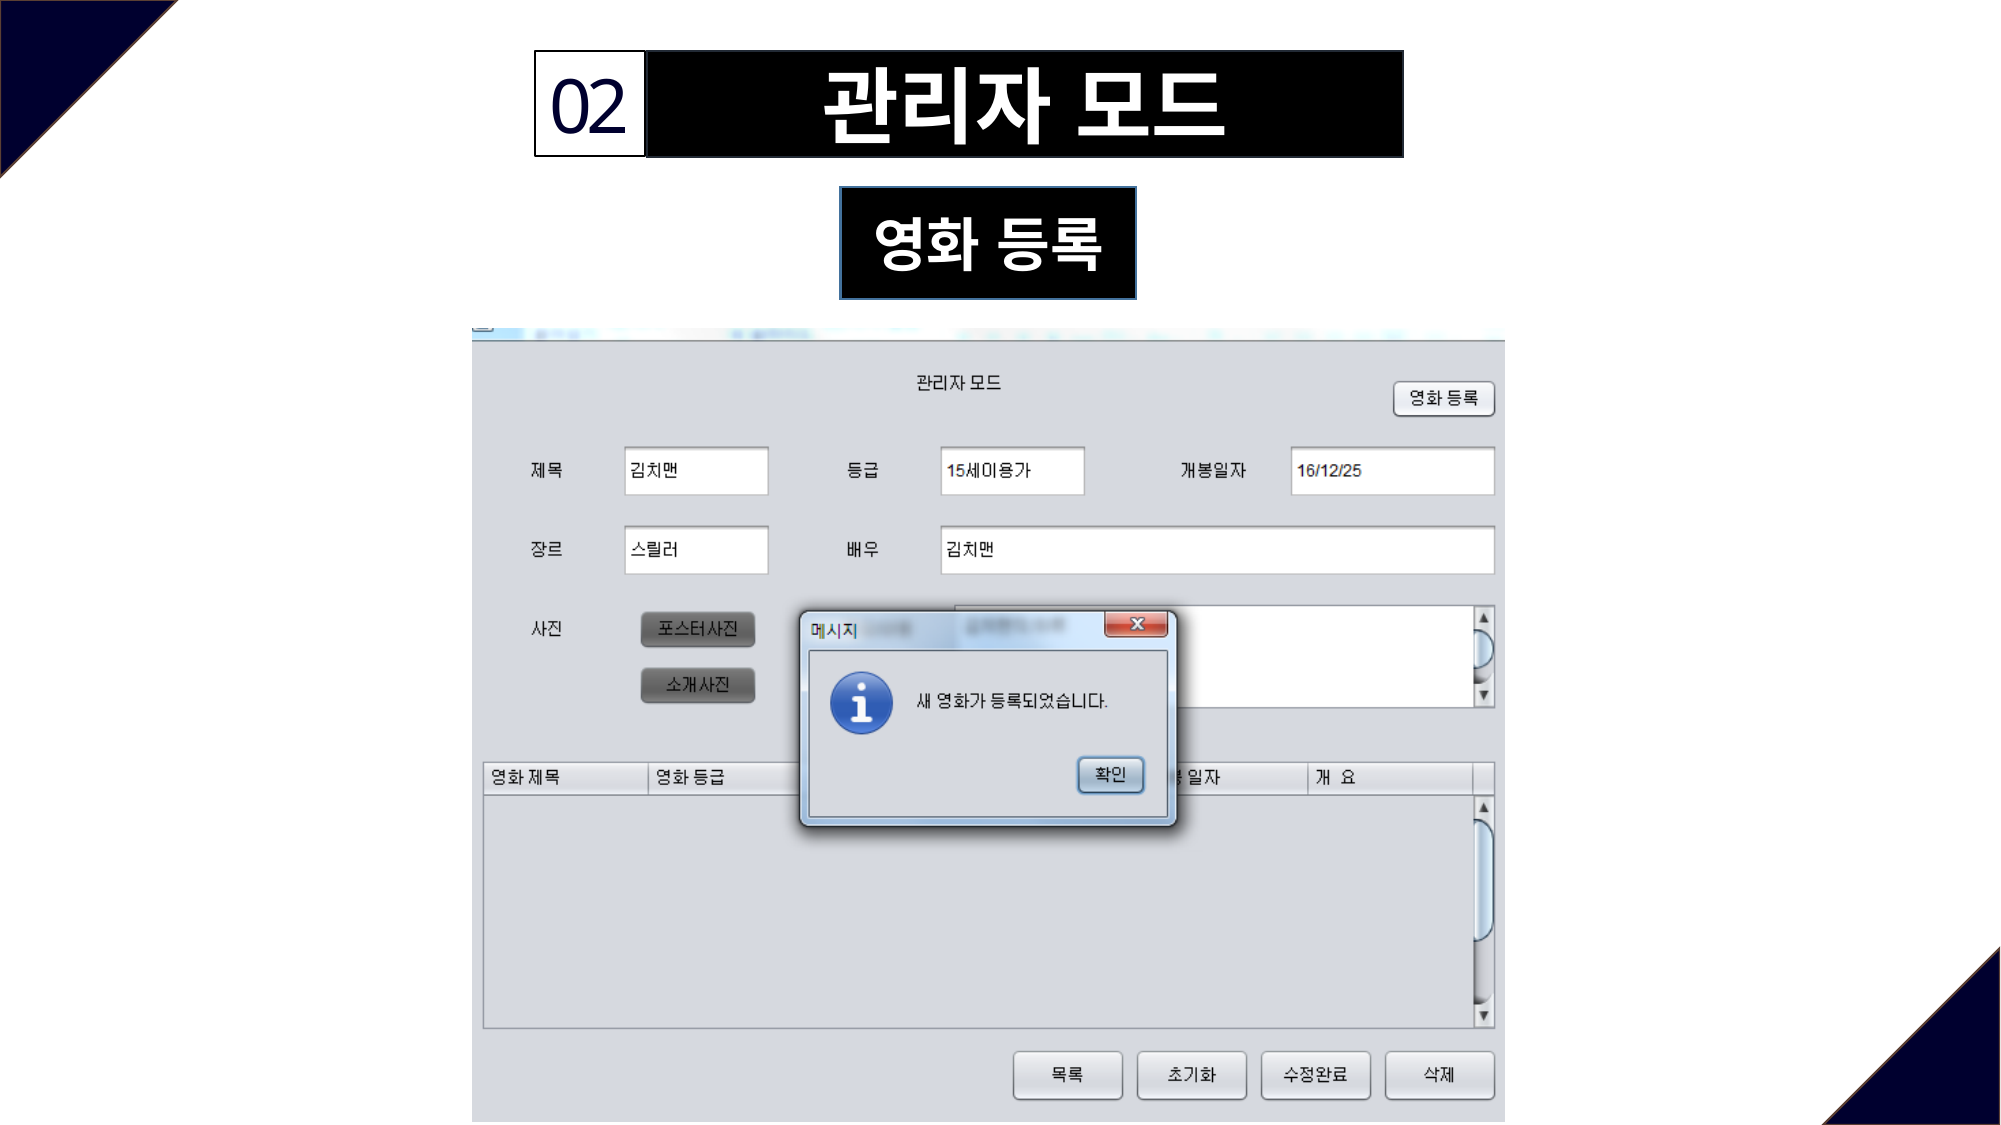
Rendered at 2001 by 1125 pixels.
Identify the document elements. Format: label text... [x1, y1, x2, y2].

text_box 02 [535, 51, 645, 157]
picture [472, 328, 1505, 1122]
text_box 영화 등록 [839, 186, 1137, 300]
text_box 관리자 모드 [646, 50, 1404, 158]
